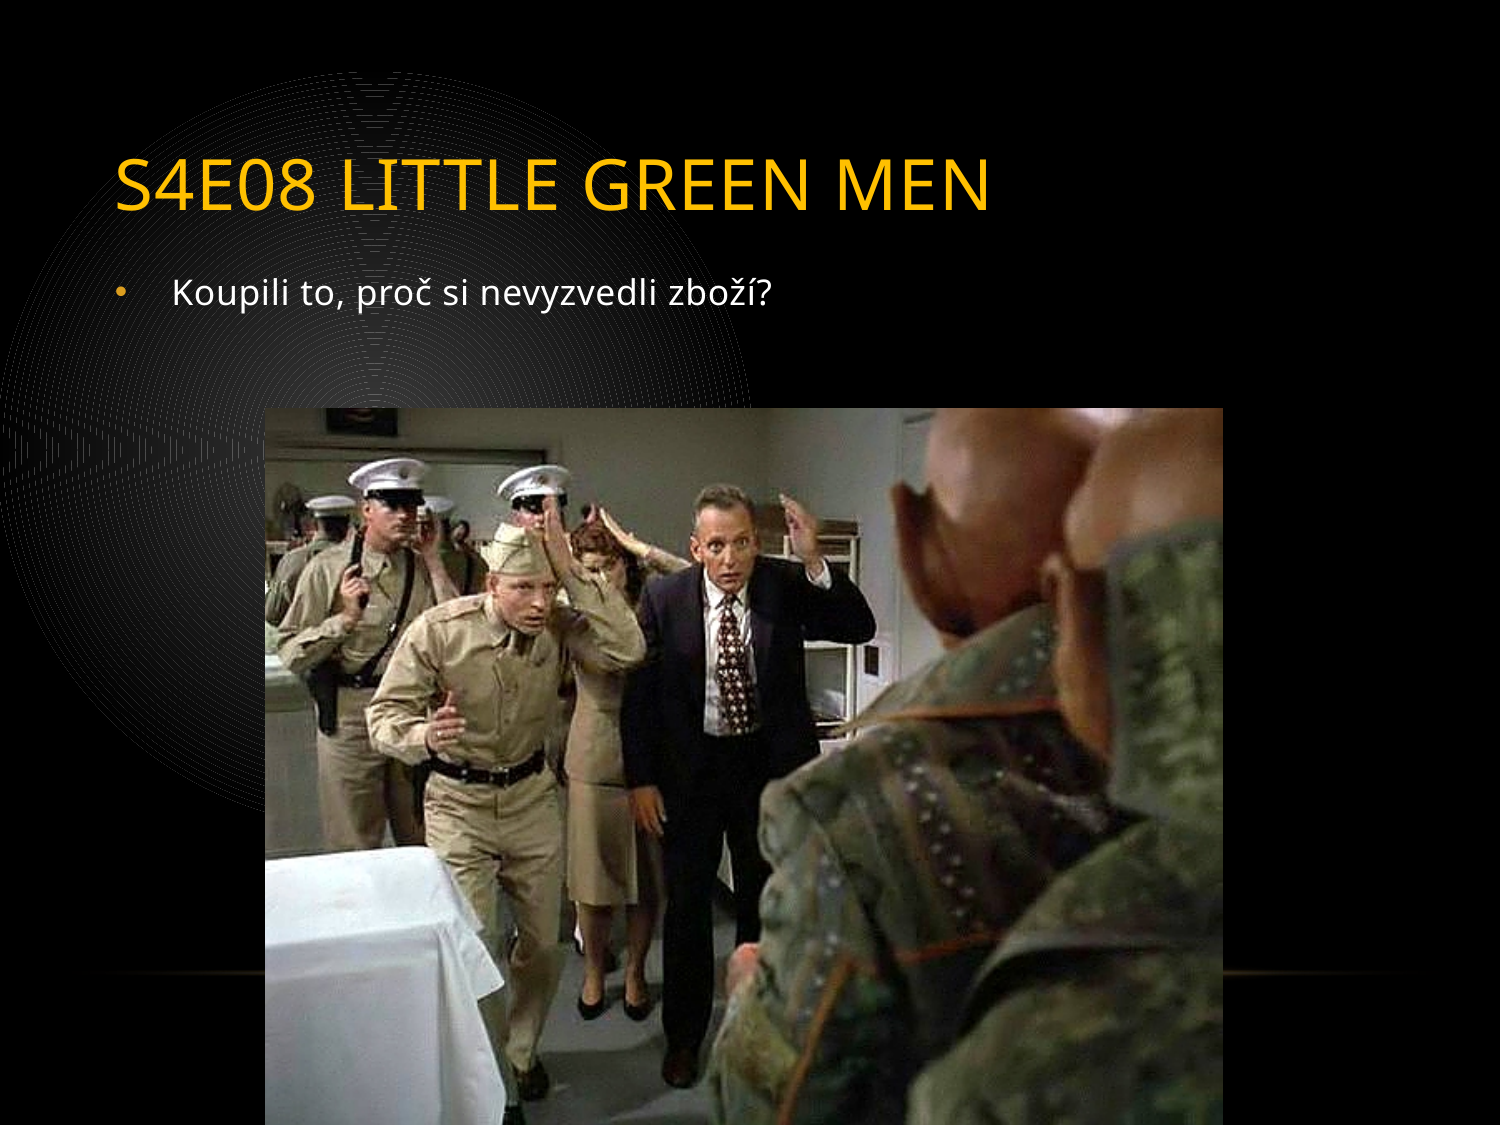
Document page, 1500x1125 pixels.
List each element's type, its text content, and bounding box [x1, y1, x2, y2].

list Koupili to, proč si nevyzvedli zboží? [99, 262, 1400, 938]
picture [0, 0, 1500, 1125]
title S4E08 LITTLE GREEN MEN [99, 45, 1400, 233]
